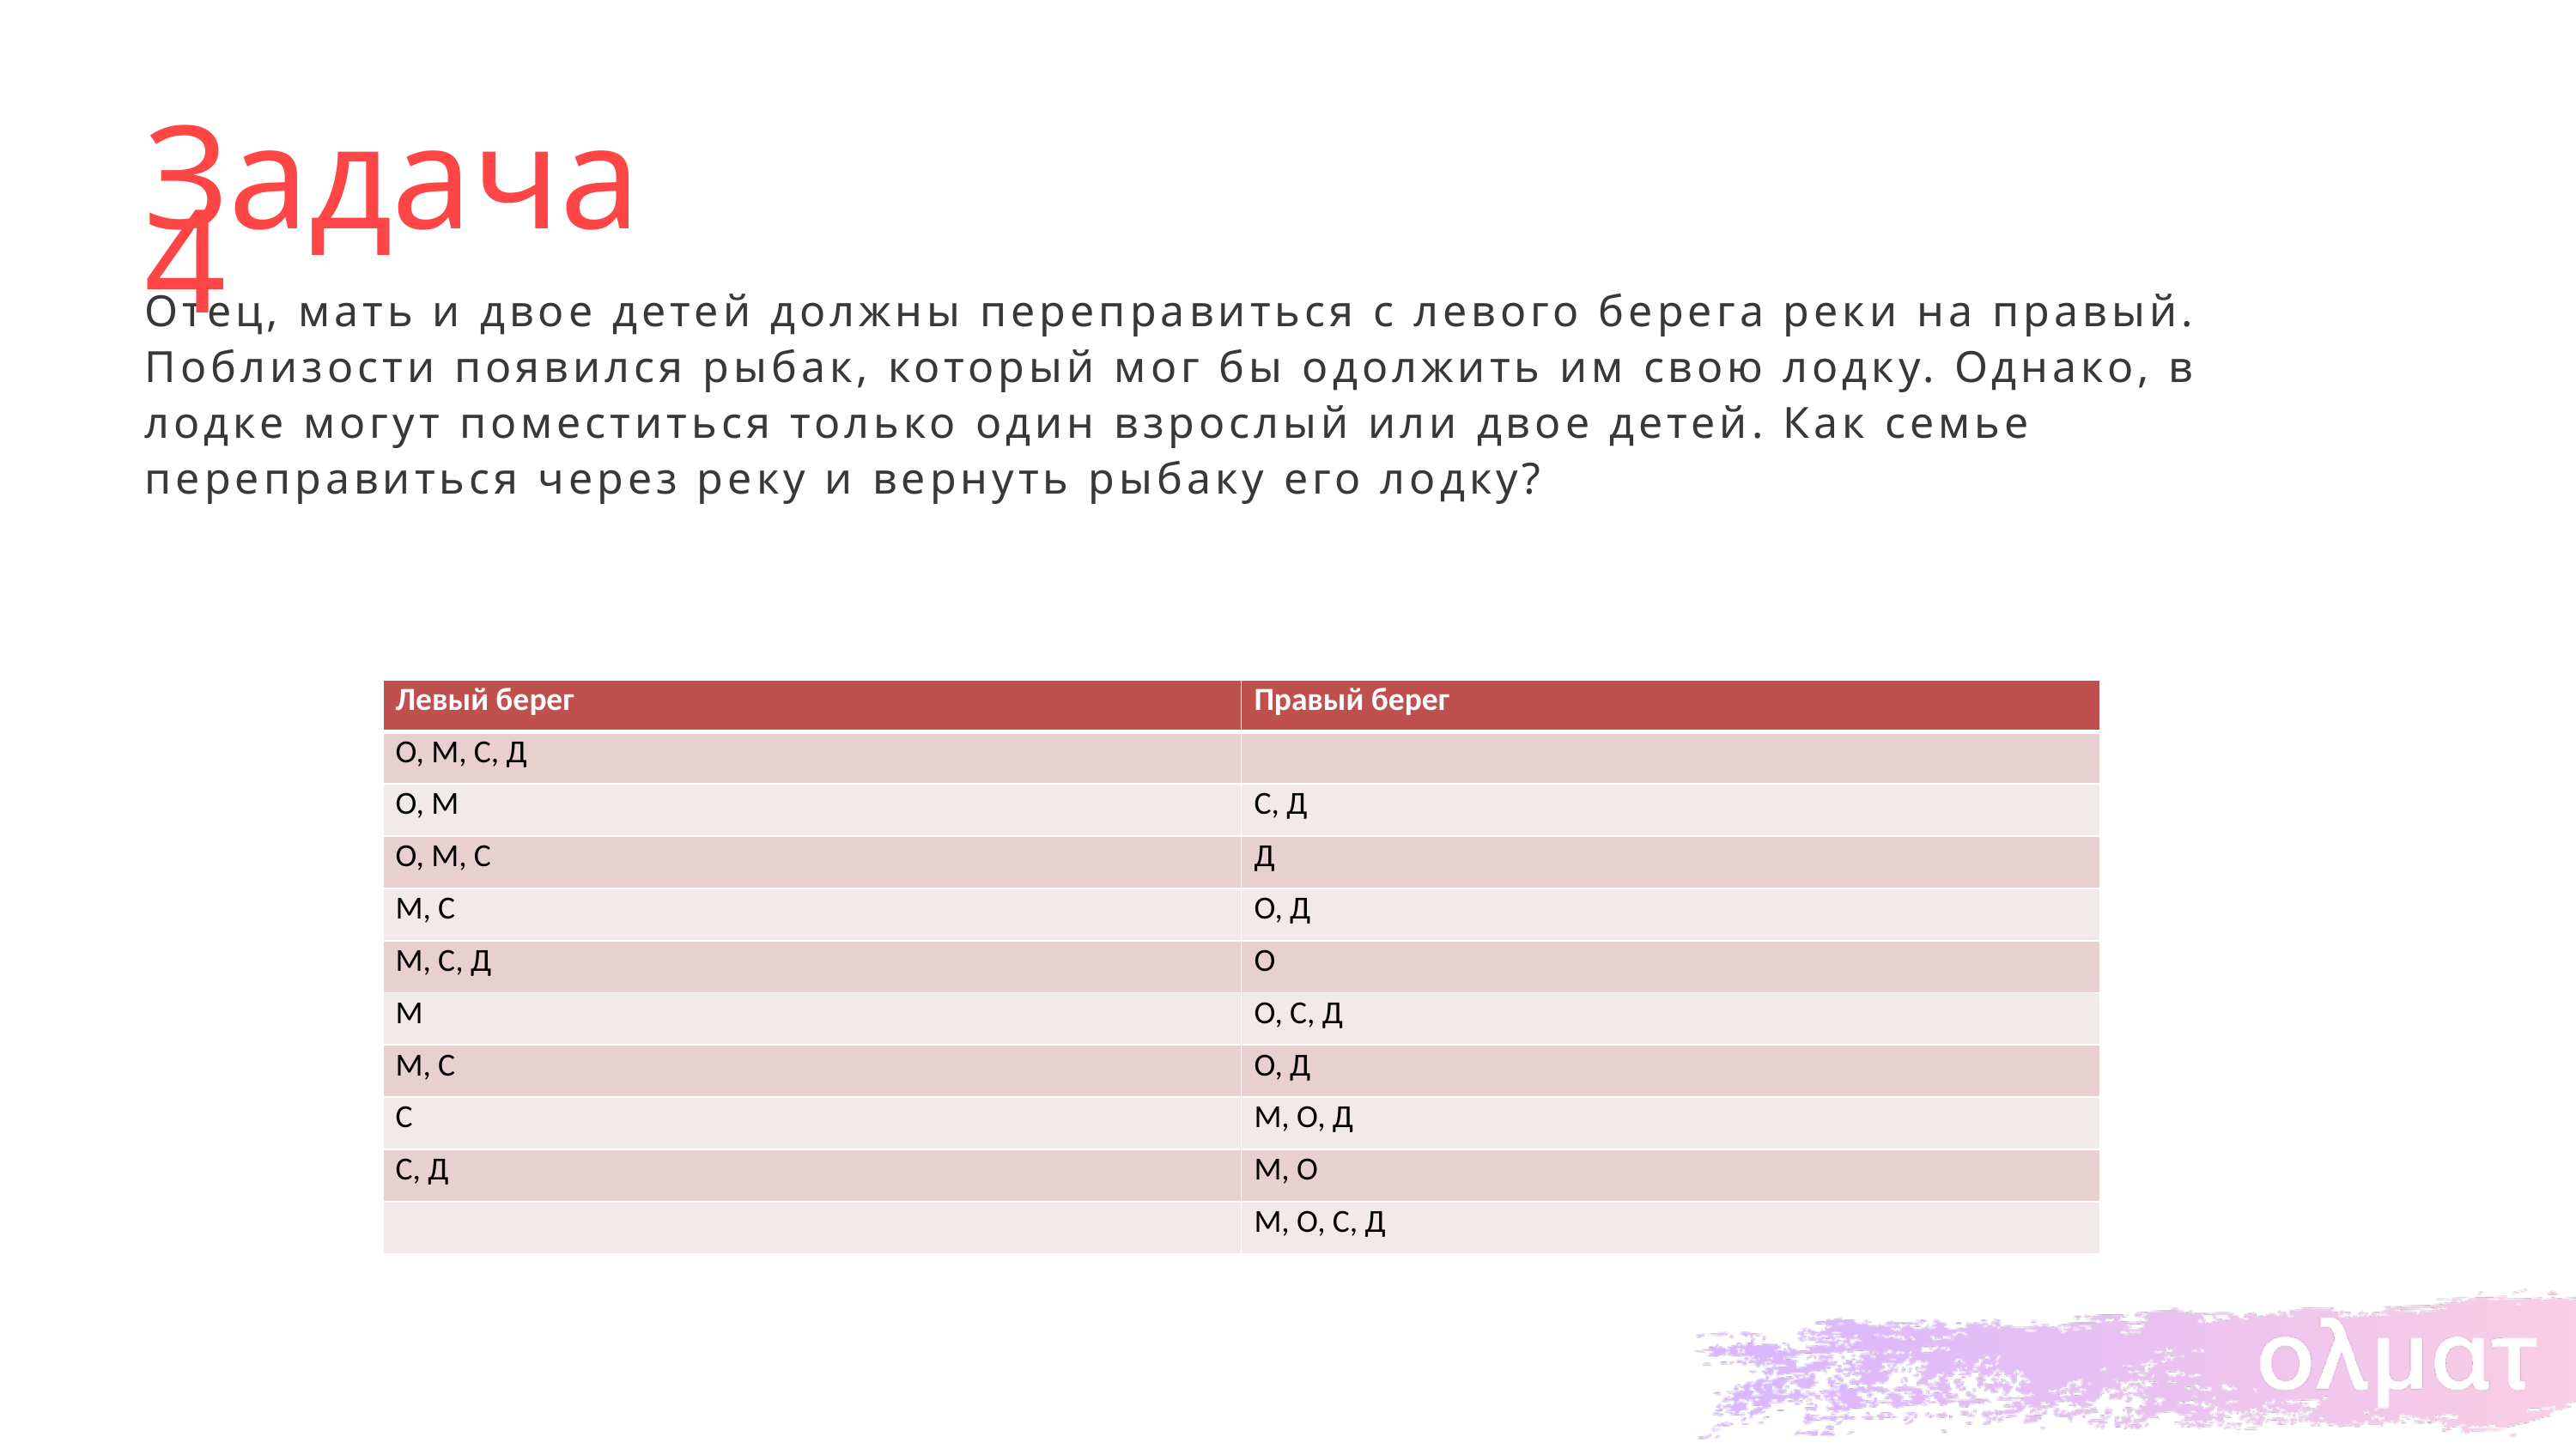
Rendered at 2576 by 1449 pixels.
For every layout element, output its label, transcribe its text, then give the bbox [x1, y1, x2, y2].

table_cell С, Д [384, 1150, 1241, 1201]
table_cell М, О, С, Д [1242, 1203, 2099, 1253]
table_cell О, Д [1242, 1046, 2099, 1096]
table_header Правый берег [1242, 681, 2099, 730]
table_header Левый берег [384, 681, 1241, 730]
table_cell О, М [384, 785, 1241, 835]
table_cell О [1242, 942, 2099, 992]
text_box Отец, мать и двое детей должны переправиться с левого берега реки на правый. Поблизости появился рыбак, который мог бы одолжить им свою лодку. Однако, в лодке могут поместиться только один взрослый или двое детей. Как семье переправиться через реку и вернуть рыбаку его лодку? [144, 279, 2338, 503]
table_cell С [384, 1098, 1241, 1149]
table_cell М, О, Д [1242, 1098, 2099, 1149]
table_cell [1242, 734, 2099, 783]
table_cell М, О [1242, 1150, 2099, 1201]
table_cell С, Д [1242, 785, 2099, 835]
table_cell О, С, Д [1242, 993, 2099, 1044]
table_cell М, С [384, 1046, 1241, 1096]
table_cell М, С [384, 889, 1241, 940]
table_cell Д [1242, 837, 2099, 888]
table_cell О, М, С, Д [384, 734, 1241, 783]
table_cell М, С, Д [384, 942, 1241, 992]
table_cell [384, 1203, 1241, 1253]
table_cell О, М, С [384, 837, 1241, 888]
text_box Задача 4 [144, 173, 754, 342]
table_cell О, Д [1242, 889, 2099, 940]
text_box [1690, 1287, 2576, 1440]
table_cell М [384, 993, 1241, 1044]
